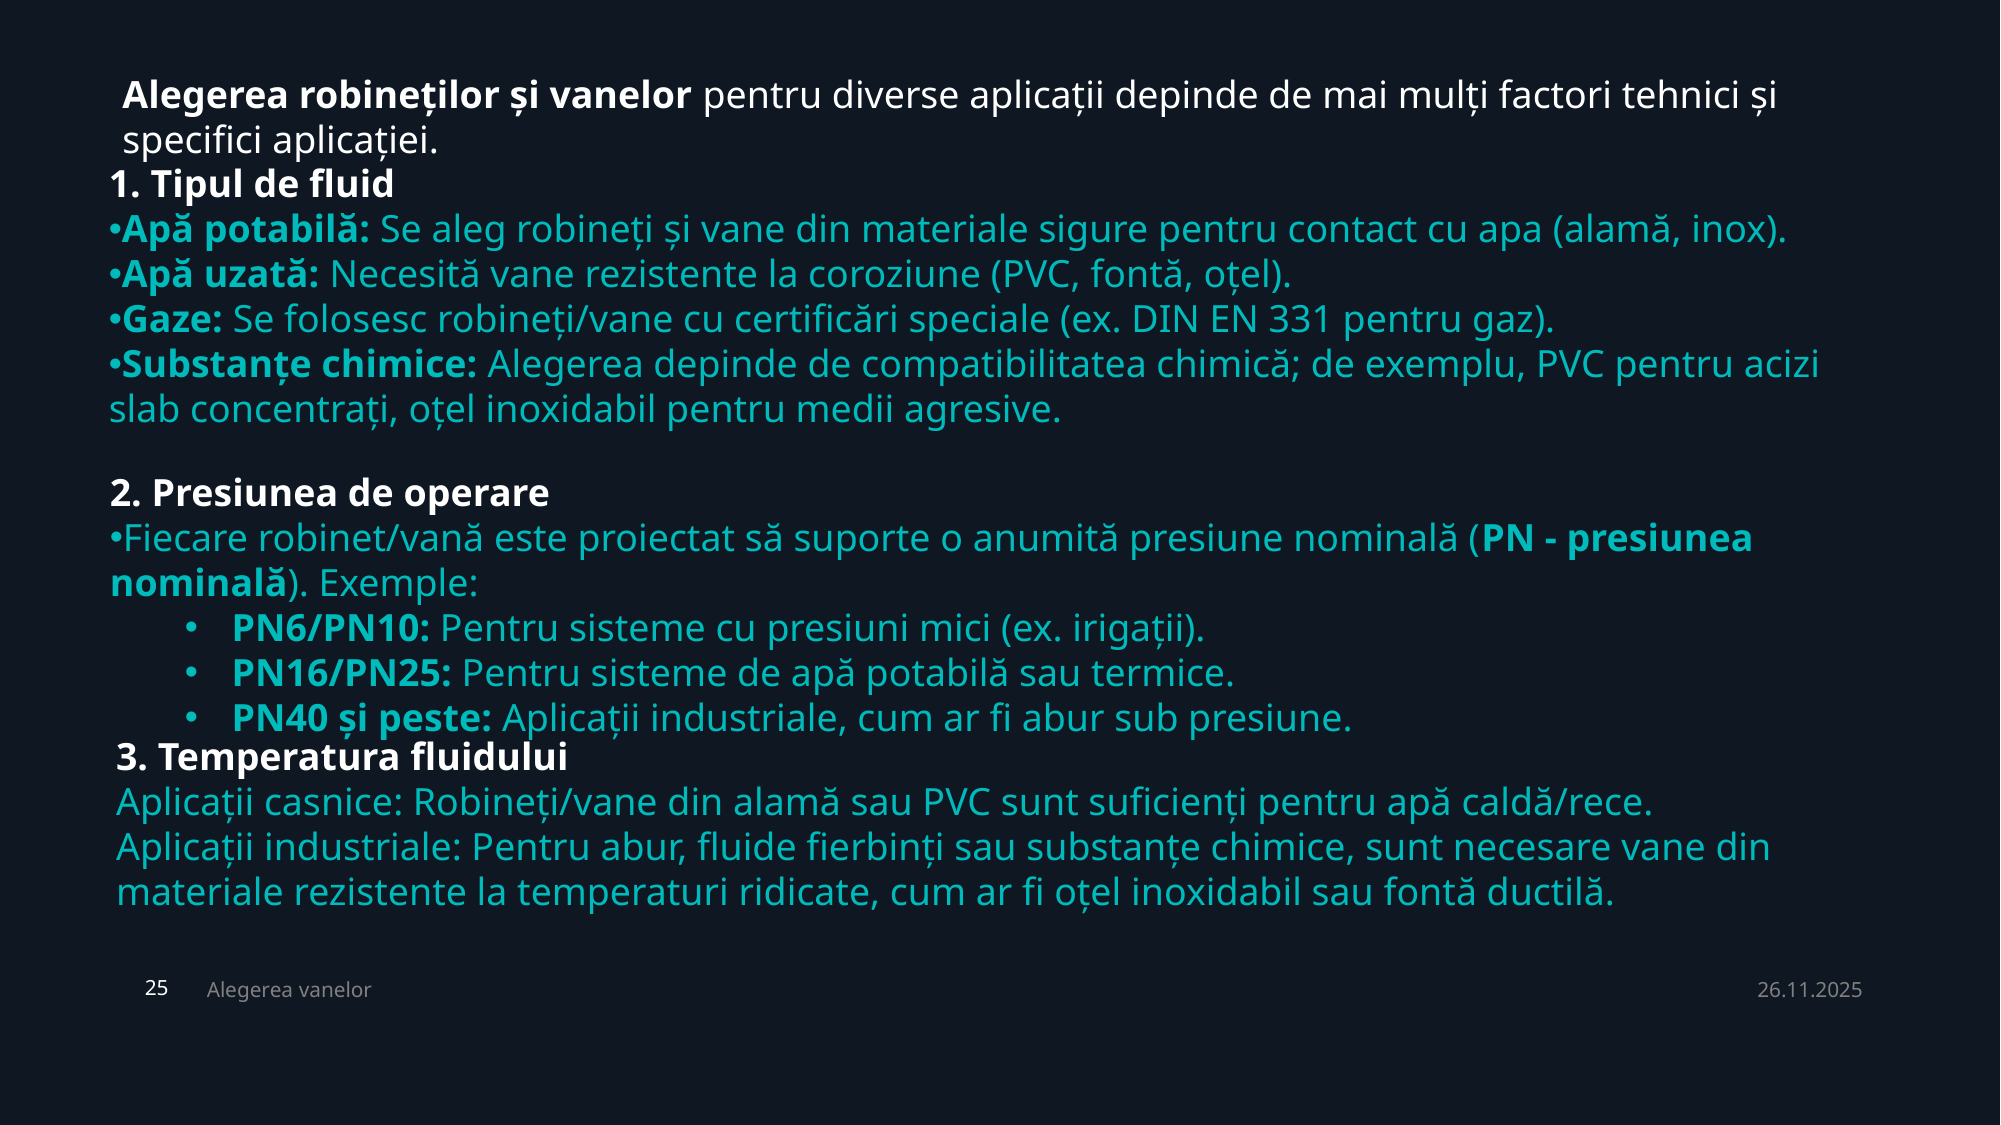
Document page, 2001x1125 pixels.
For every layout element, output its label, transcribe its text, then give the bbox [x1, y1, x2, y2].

footer Alegerea vanelor [191, 964, 529, 1014]
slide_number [1643, 964, 1863, 1014]
text_box 1. Tipul de fluid Apă potabilă: Se aleg robineți și vane din materiale sigure pentru contact cu apa (alamă, inox). Apă uzată: Necesită vane rezistente la coroziune (PVC, fontă, oțel). Gaze: Se folosesc robineți/vane cu certificări speciale (ex. DIN EN 331 pentru gaz). Substanțe chimice: Alegerea depinde de compatibilitatea chimică; de exemplu, PVC pentru acizi slab concentrați, oțel inoxidabil pentru medii agresive. [94, 153, 1906, 438]
text_box Alegerea robineților și vanelor pentru diverse aplicații depinde de mai mulți factori tehnici și specifici aplicației. [107, 64, 1863, 153]
slide_number 25 [127, 964, 186, 1014]
text_box 3. Temperatura fluidului Aplicații casnice: Robineți/vane din alamă sau PVC sunt suficienți pentru apă caldă/rece. Aplicații industriale: Pentru abur, fluide fierbinți sau substanțe chimice, sunt necesare vane din materiale rezistente la temperaturi ridicate, cum ar fi oțel inoxidabil sau fontă ductilă. [101, 725, 1914, 920]
text_box 2. Presiunea de operare Fiecare robinet/vană este proiectat să suporte o anumită presiune nominală (PN - presiunea nominală). Exemple: PN6/PN10: Pentru sisteme cu presiuni mici (ex. irigații). PN16/PN25: Pentru sisteme de apă potabilă sau termice. PN40 și peste: Aplicații industriale, cum ar fi abur sub presiune. [94, 461, 1920, 747]
